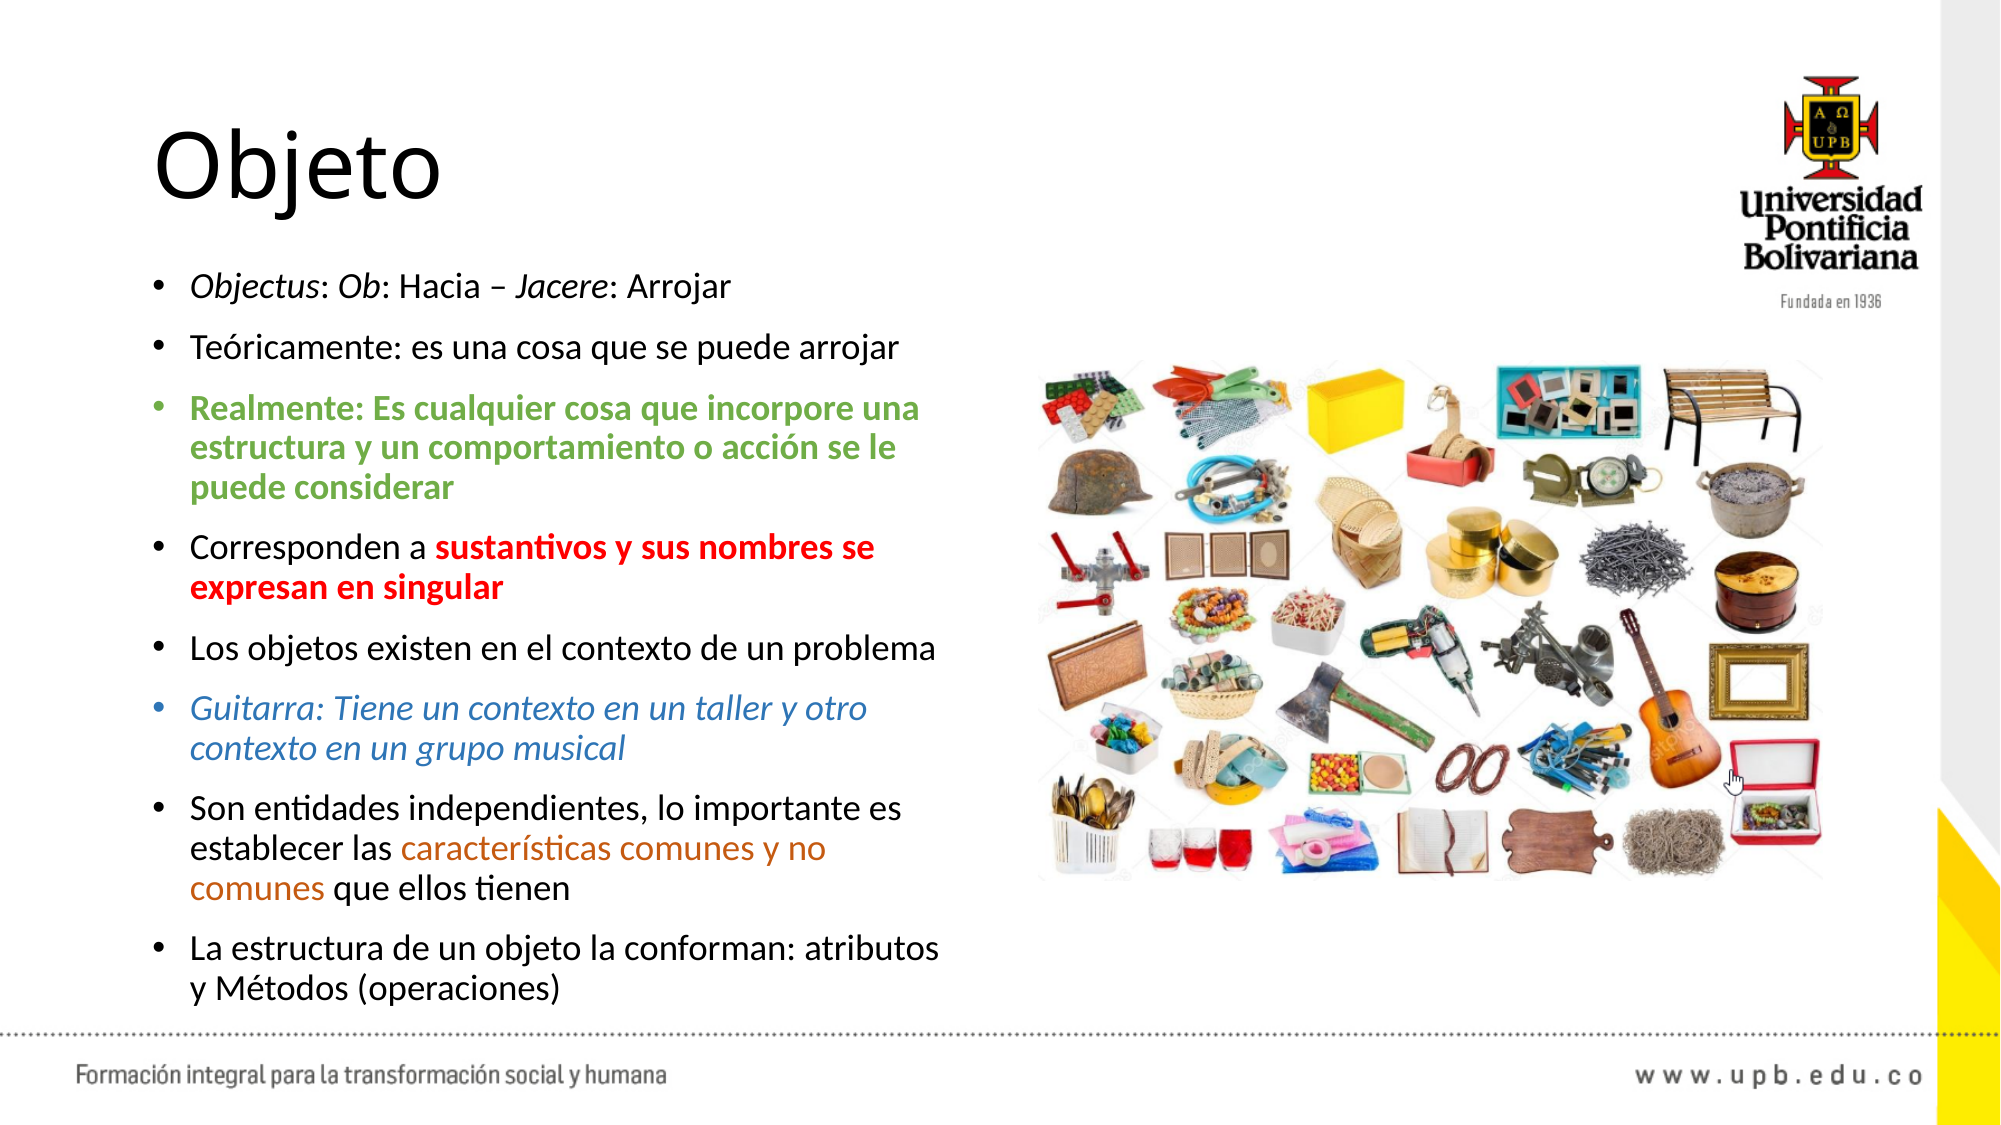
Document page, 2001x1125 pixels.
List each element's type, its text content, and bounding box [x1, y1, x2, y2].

list Objectus: Ob: Hacia – Jacere: Arrojar Teóricamente: es una cosa que se puede arrojar Realmente: Es cualquier cosa que incorpore una estructura y un comportamiento o acción se le puede considerar Corresponden a sustantivos y sus nombres se expresan en singular Los objetos existen en el contexto de un problema Guitarra: Tiene un contexto en un taller y otro contexto en un grupo musical Son entidades independientes, lo importante es establecer las características comunes y no comunes que ellos tienen La estructura de un objeto la conforman: atributos y Métodos (operaciones) [137, 259, 980, 974]
title Objeto [137, 59, 1863, 278]
picture [0, 0, 2001, 1125]
